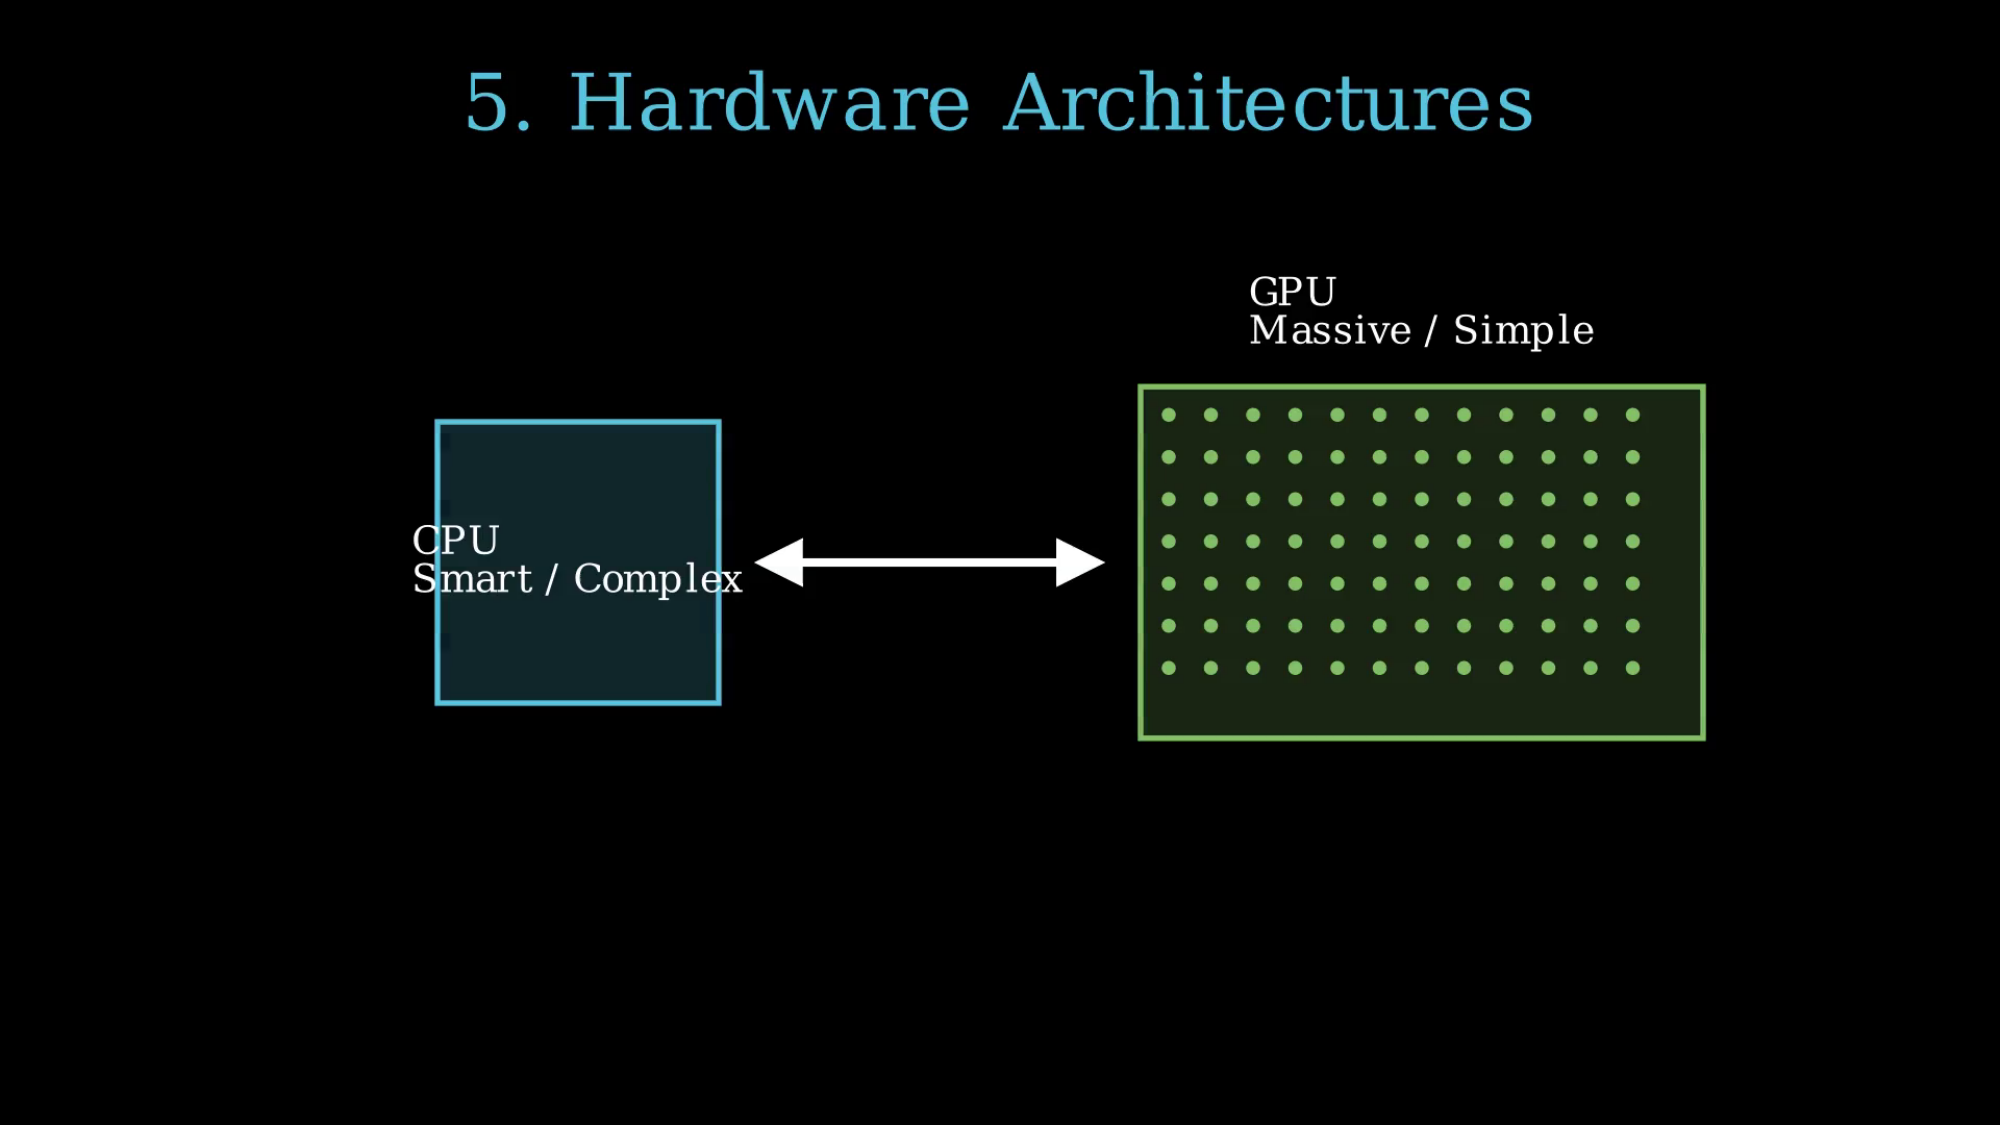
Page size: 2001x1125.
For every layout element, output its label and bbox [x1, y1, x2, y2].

text_box [0, 0, 2000, 1125]
